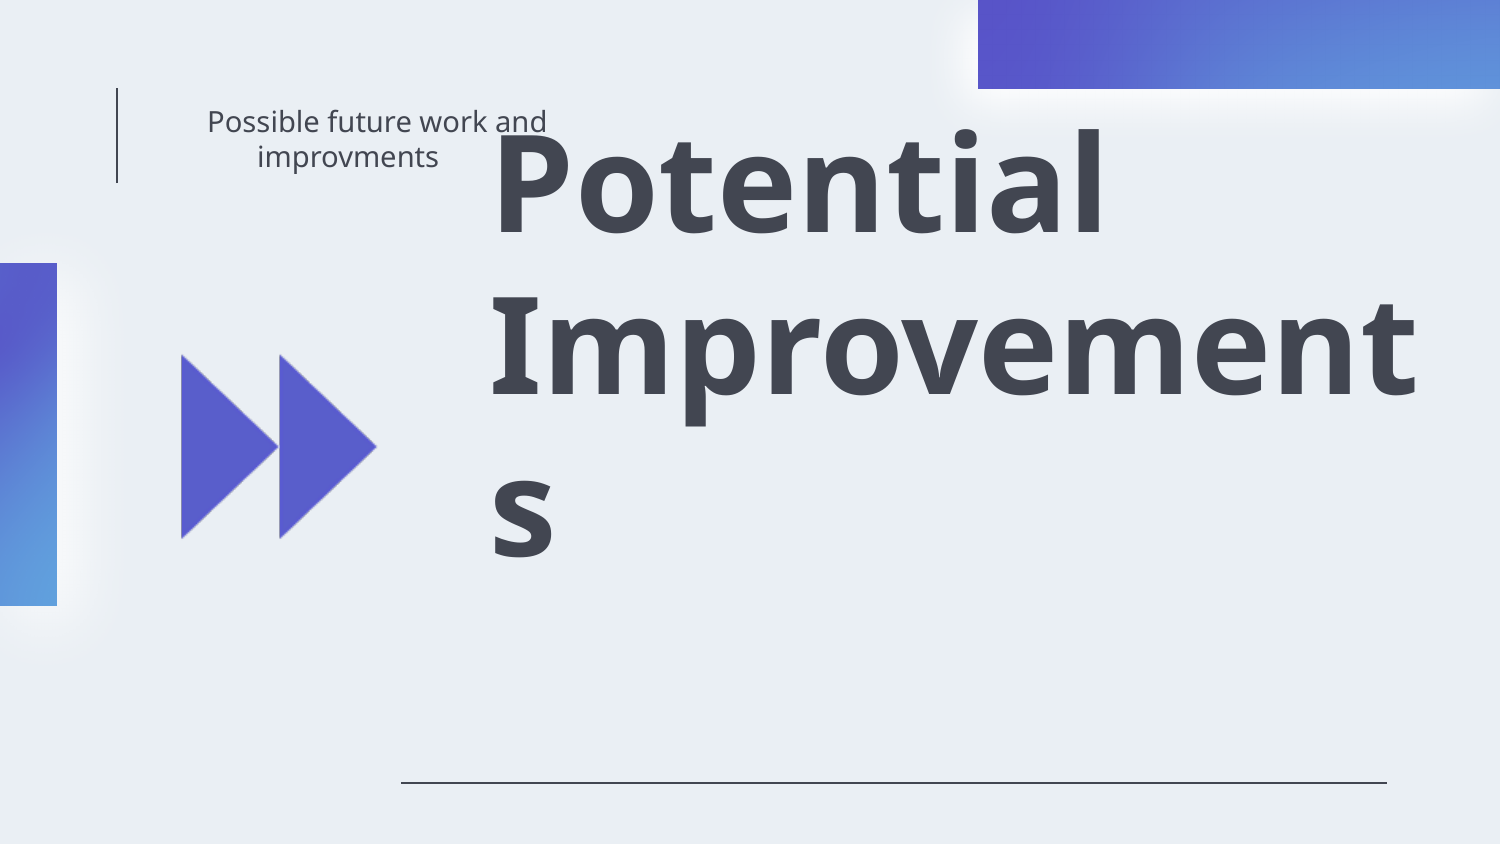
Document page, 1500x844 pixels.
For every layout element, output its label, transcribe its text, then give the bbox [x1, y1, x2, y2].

title Potential Improvements [474, 244, 1475, 599]
picture [0, 263, 57, 606]
picture [978, 0, 1500, 89]
subtitle Possible future work and improvments [167, 88, 750, 184]
picture [119, 295, 424, 600]
